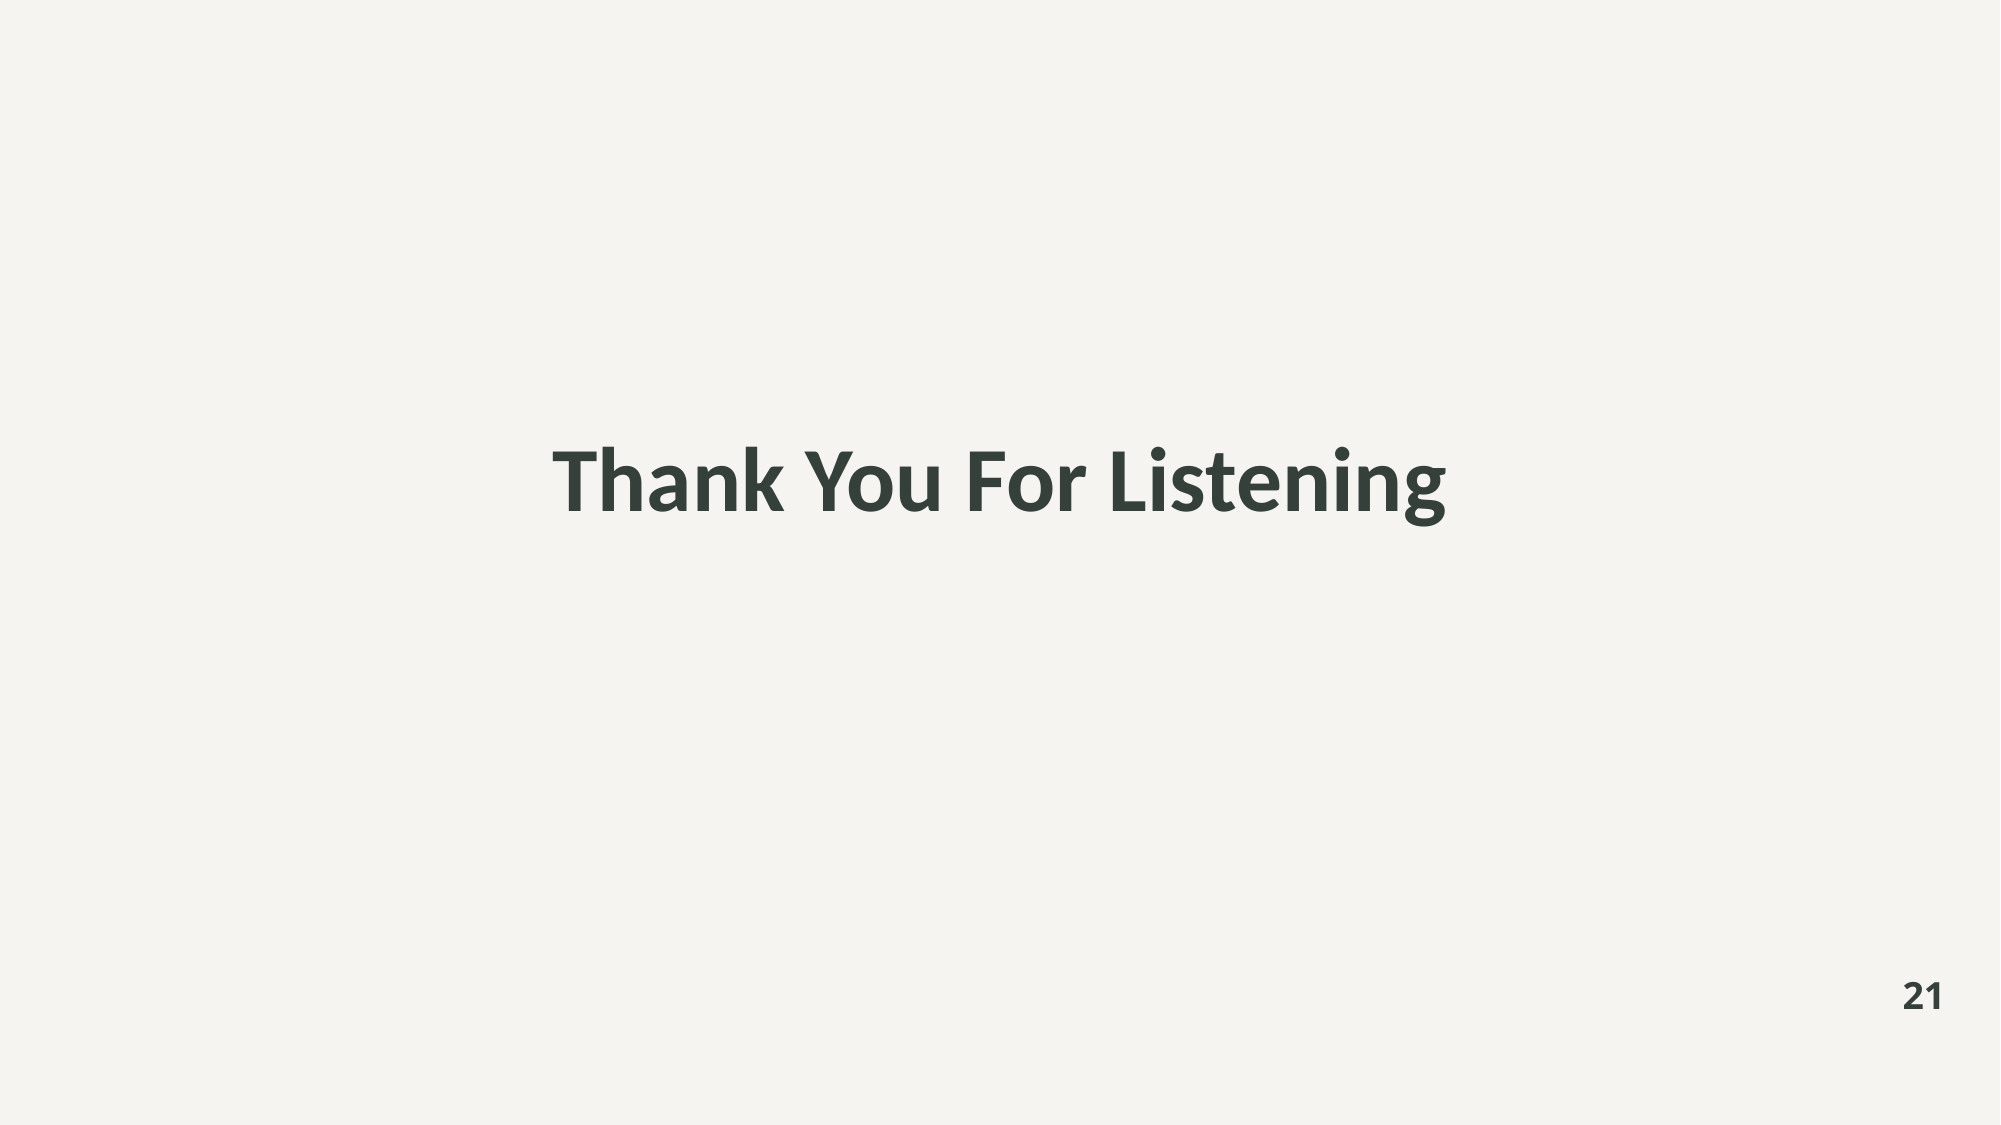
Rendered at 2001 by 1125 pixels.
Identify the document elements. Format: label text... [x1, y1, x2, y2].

title Thank You For Listening [142, 410, 1858, 619]
slide_number 21 [1875, 967, 1961, 1028]
